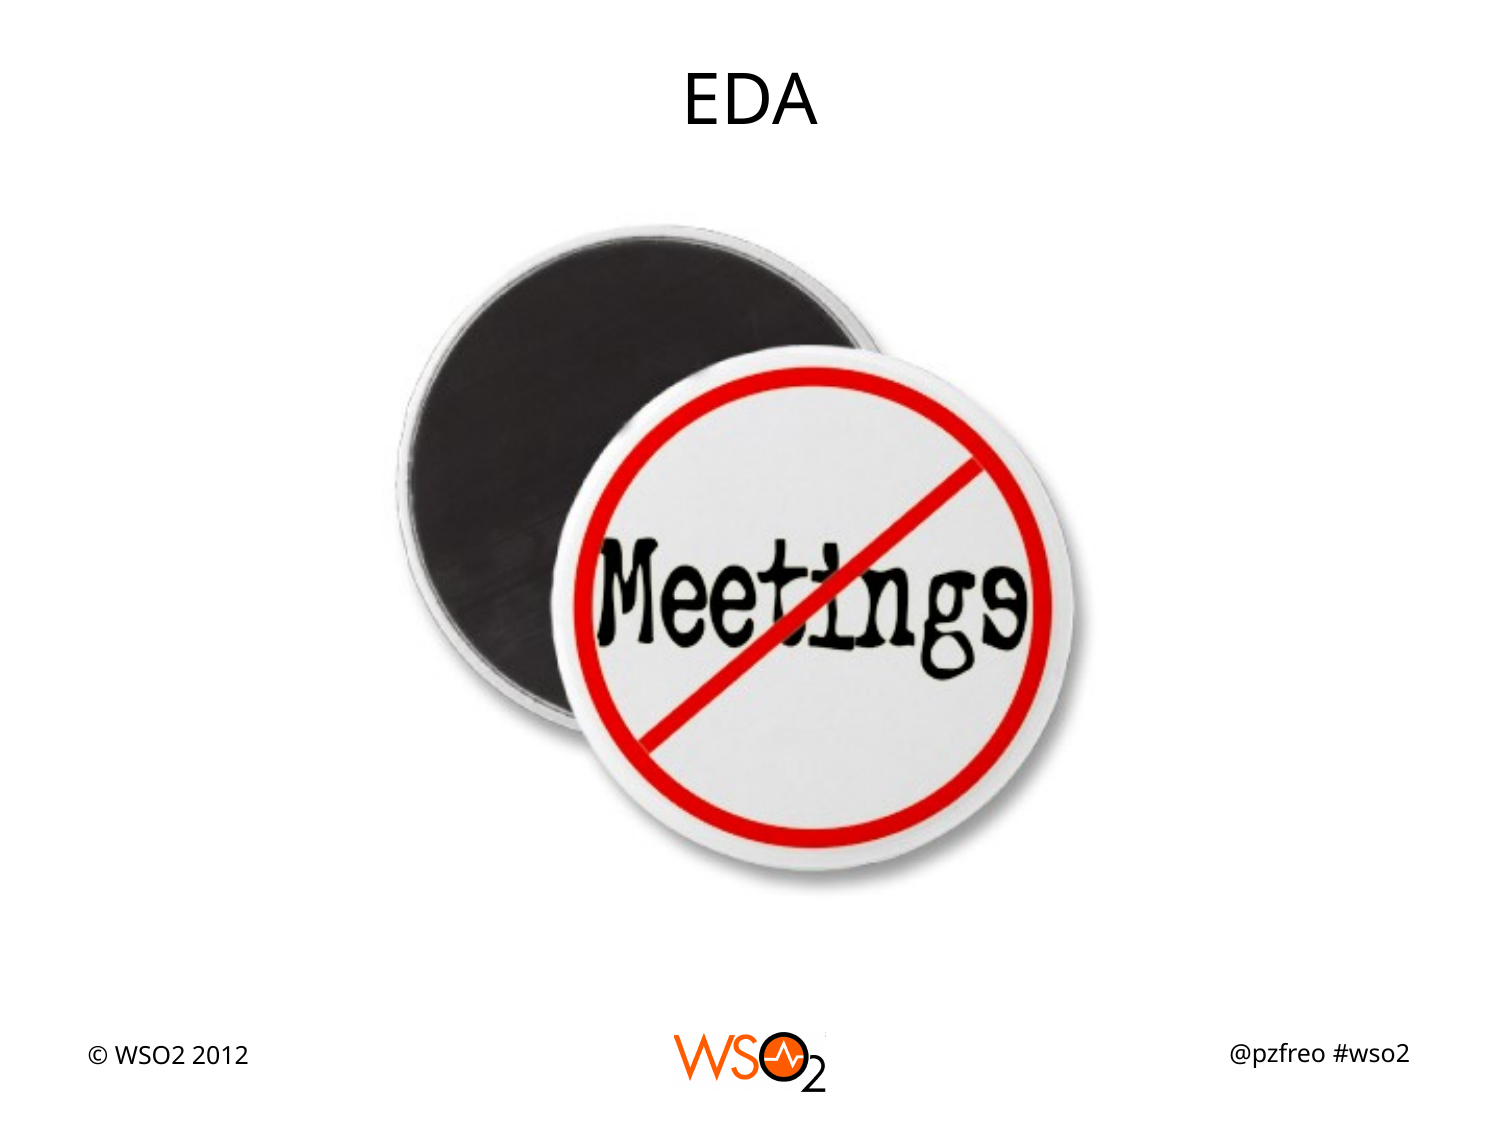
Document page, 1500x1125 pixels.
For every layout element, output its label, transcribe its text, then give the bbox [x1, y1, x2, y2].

title EDA [75, 45, 1425, 233]
picture [333, 145, 1167, 980]
picture [674, 1032, 826, 1092]
